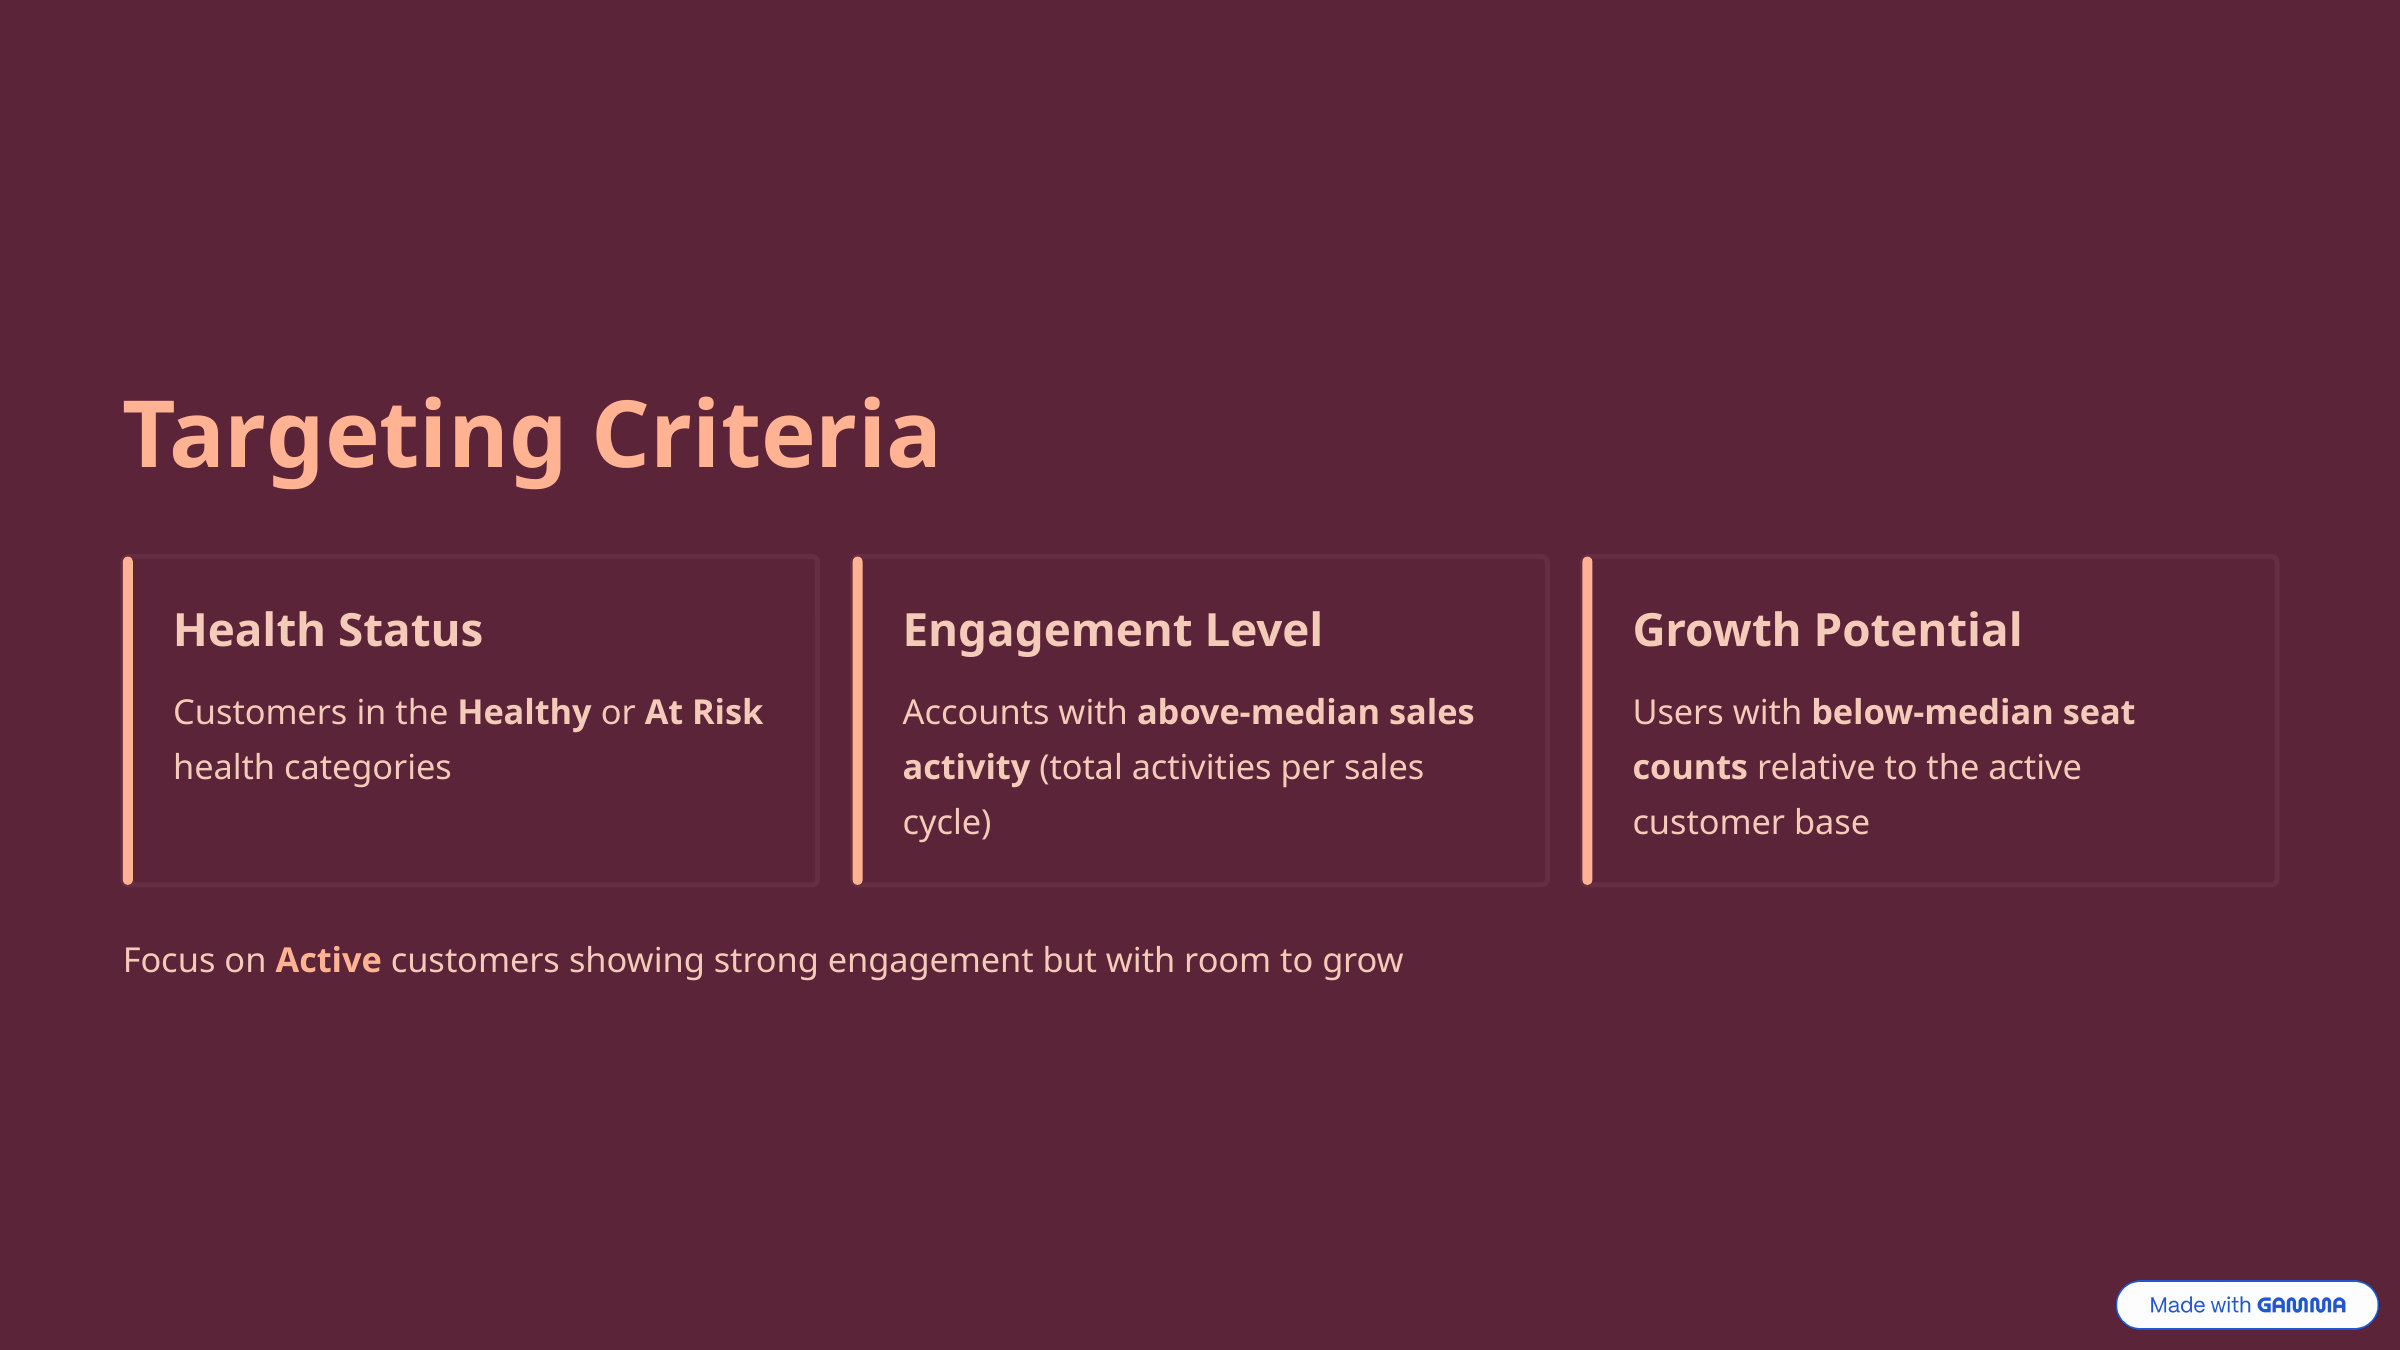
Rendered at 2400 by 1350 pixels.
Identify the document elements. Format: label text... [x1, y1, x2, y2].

text_box Health Status [172, 596, 642, 656]
text_box [860, 556, 1548, 885]
text_box [852, 556, 863, 885]
text_box Focus on Active customers showing strong engagement but with room to grow [122, 924, 2277, 981]
picture [2106, 1271, 2389, 1339]
text_box [1590, 556, 2278, 885]
text_box [1582, 556, 1593, 885]
text_box Growth Potential [1632, 596, 2101, 656]
text_box [122, 556, 133, 885]
text_box Accounts with above-median sales activity (total activities per sales cycle) [902, 676, 1508, 845]
text_box Targeting Criteria [122, 369, 1060, 487]
text_box Customers in the Healthy or At Risk health categories [173, 676, 778, 789]
text_box Users with below-median seat counts relative to the active customer base [1632, 676, 2237, 845]
text_box Engagement Level [902, 596, 1371, 656]
text_box [130, 556, 818, 885]
